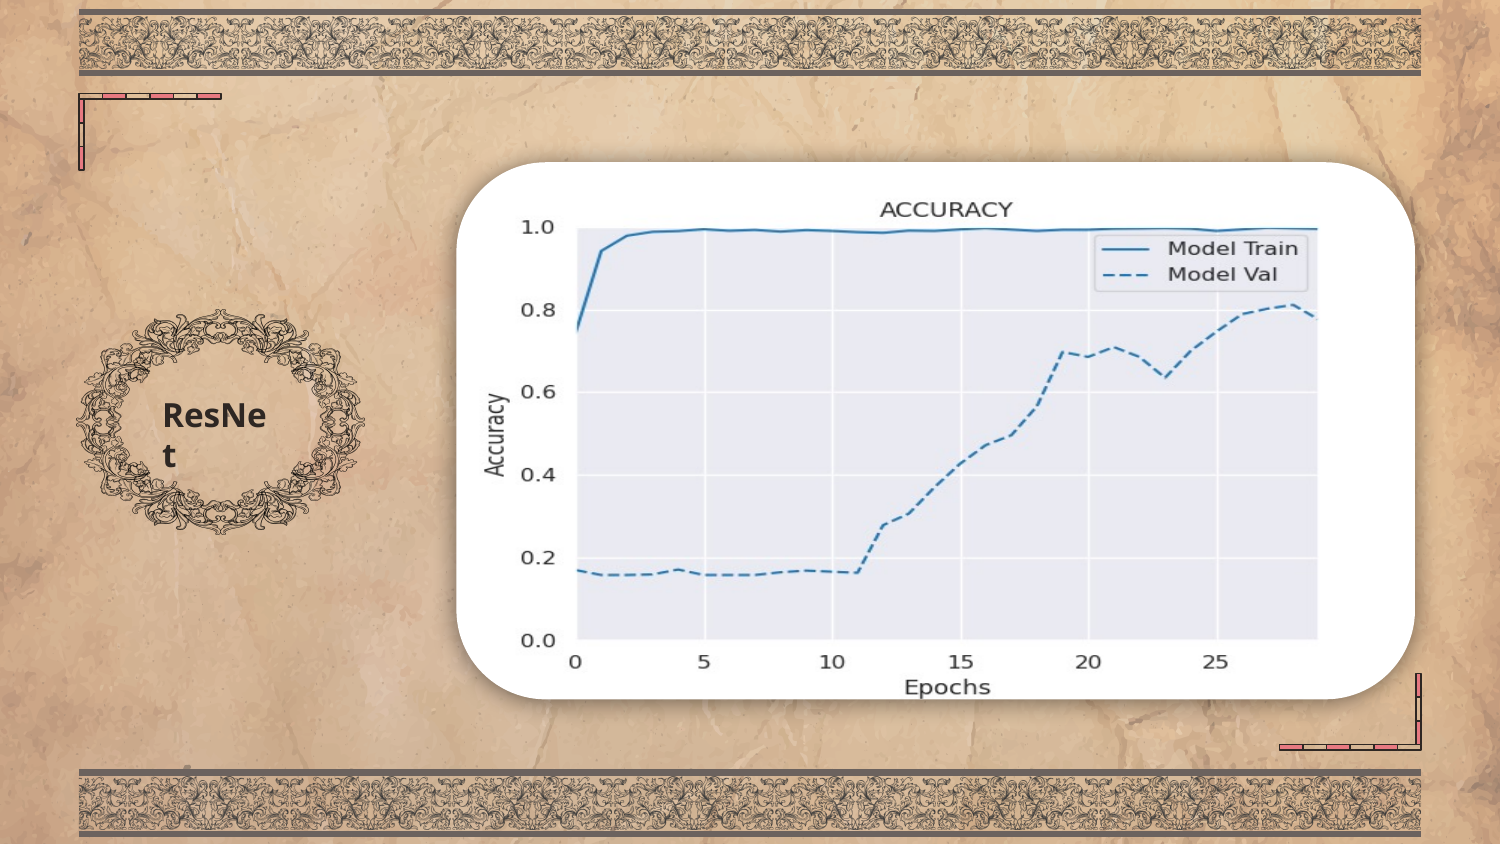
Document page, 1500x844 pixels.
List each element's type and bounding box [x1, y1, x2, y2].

picture [76, 309, 365, 535]
picture [456, 161, 1416, 700]
picture [78, 16, 1422, 69]
picture [78, 776, 1422, 830]
